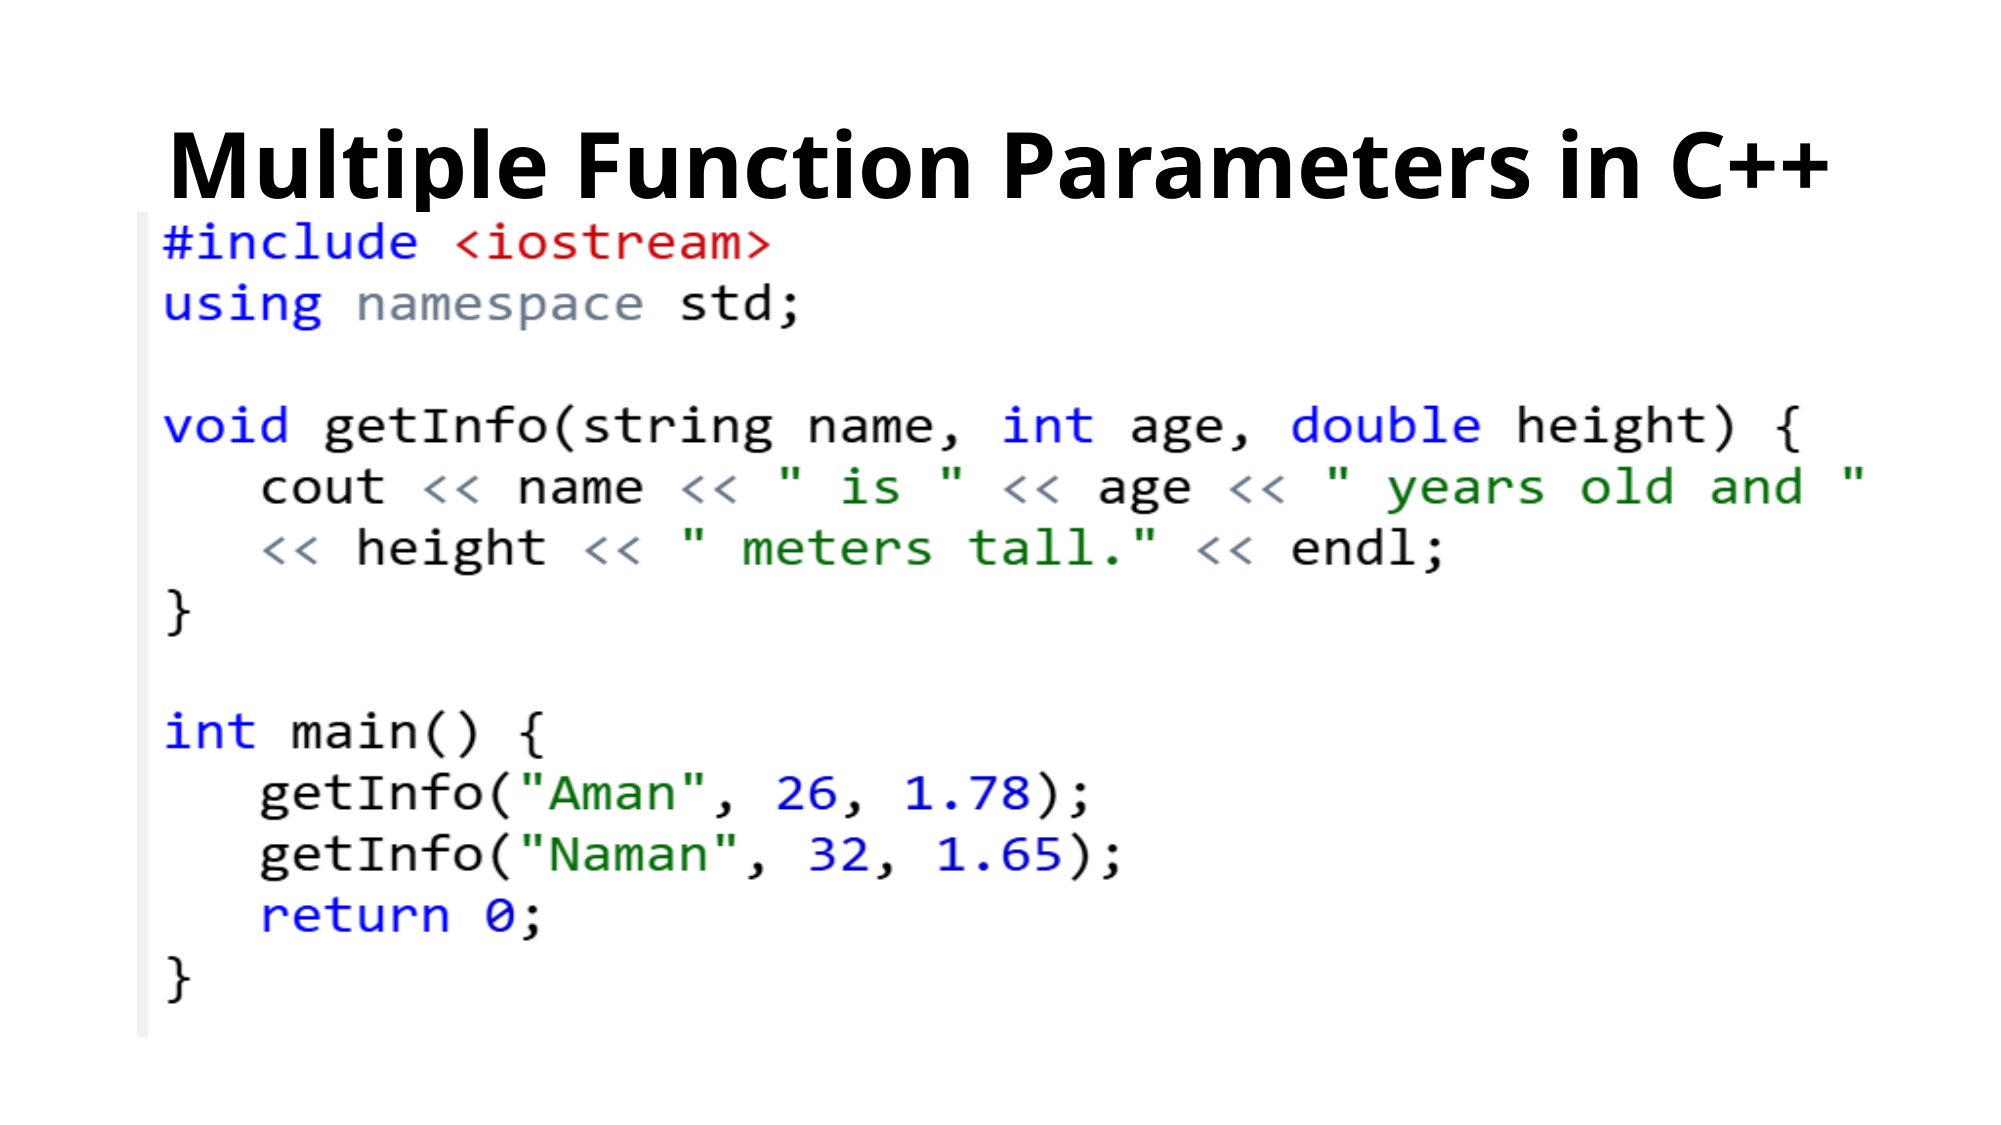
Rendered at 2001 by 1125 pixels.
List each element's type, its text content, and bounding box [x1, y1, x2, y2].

title Multiple Function Parameters in C++ [137, 59, 1863, 212]
picture [137, 212, 1885, 1037]
